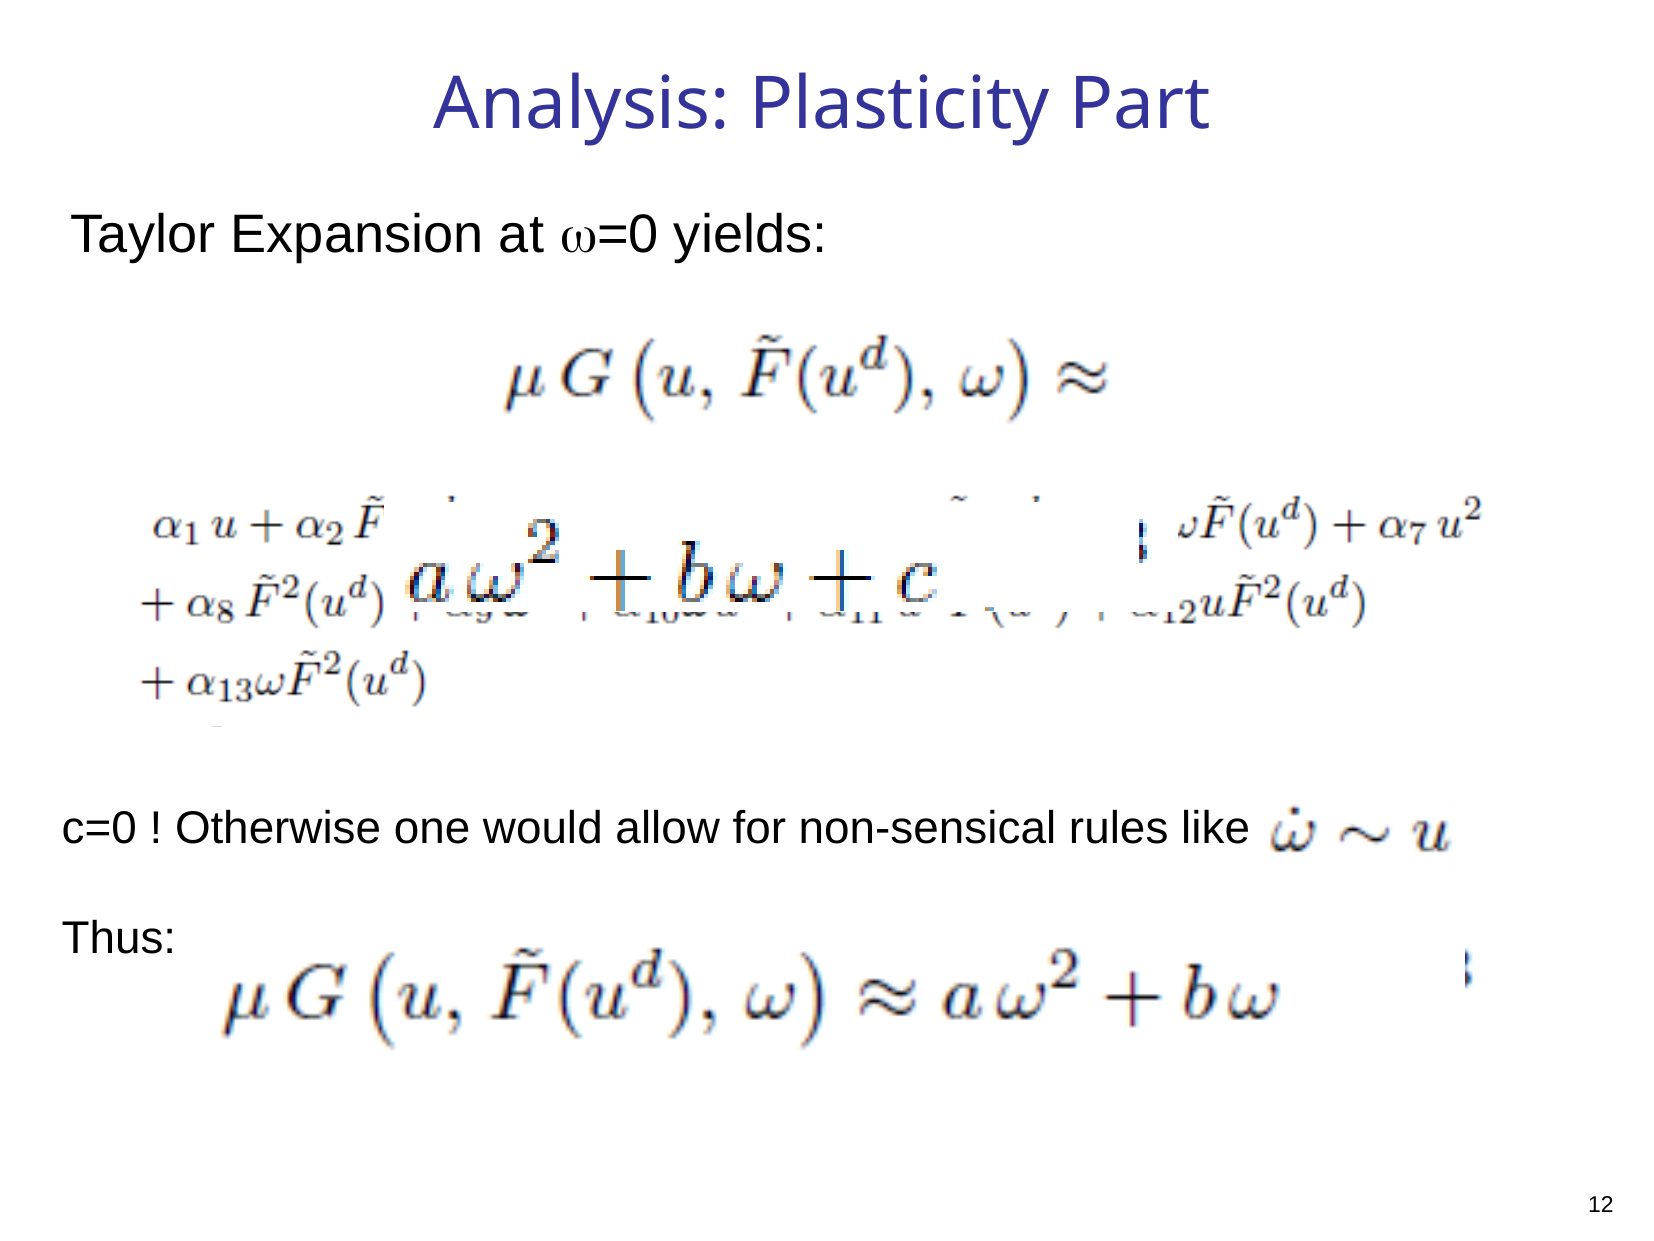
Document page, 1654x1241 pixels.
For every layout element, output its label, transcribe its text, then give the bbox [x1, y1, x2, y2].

text_box Analysis: Plasticity Part [416, 47, 1229, 152]
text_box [188, 919, 1505, 1091]
picture [409, 306, 1117, 452]
text_box Taylor Expansion at w=0 yields: [54, 190, 845, 272]
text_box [383, 502, 1179, 612]
text_box 12 [1563, 1158, 1631, 1225]
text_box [44, 789, 1472, 972]
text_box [136, 476, 1515, 738]
